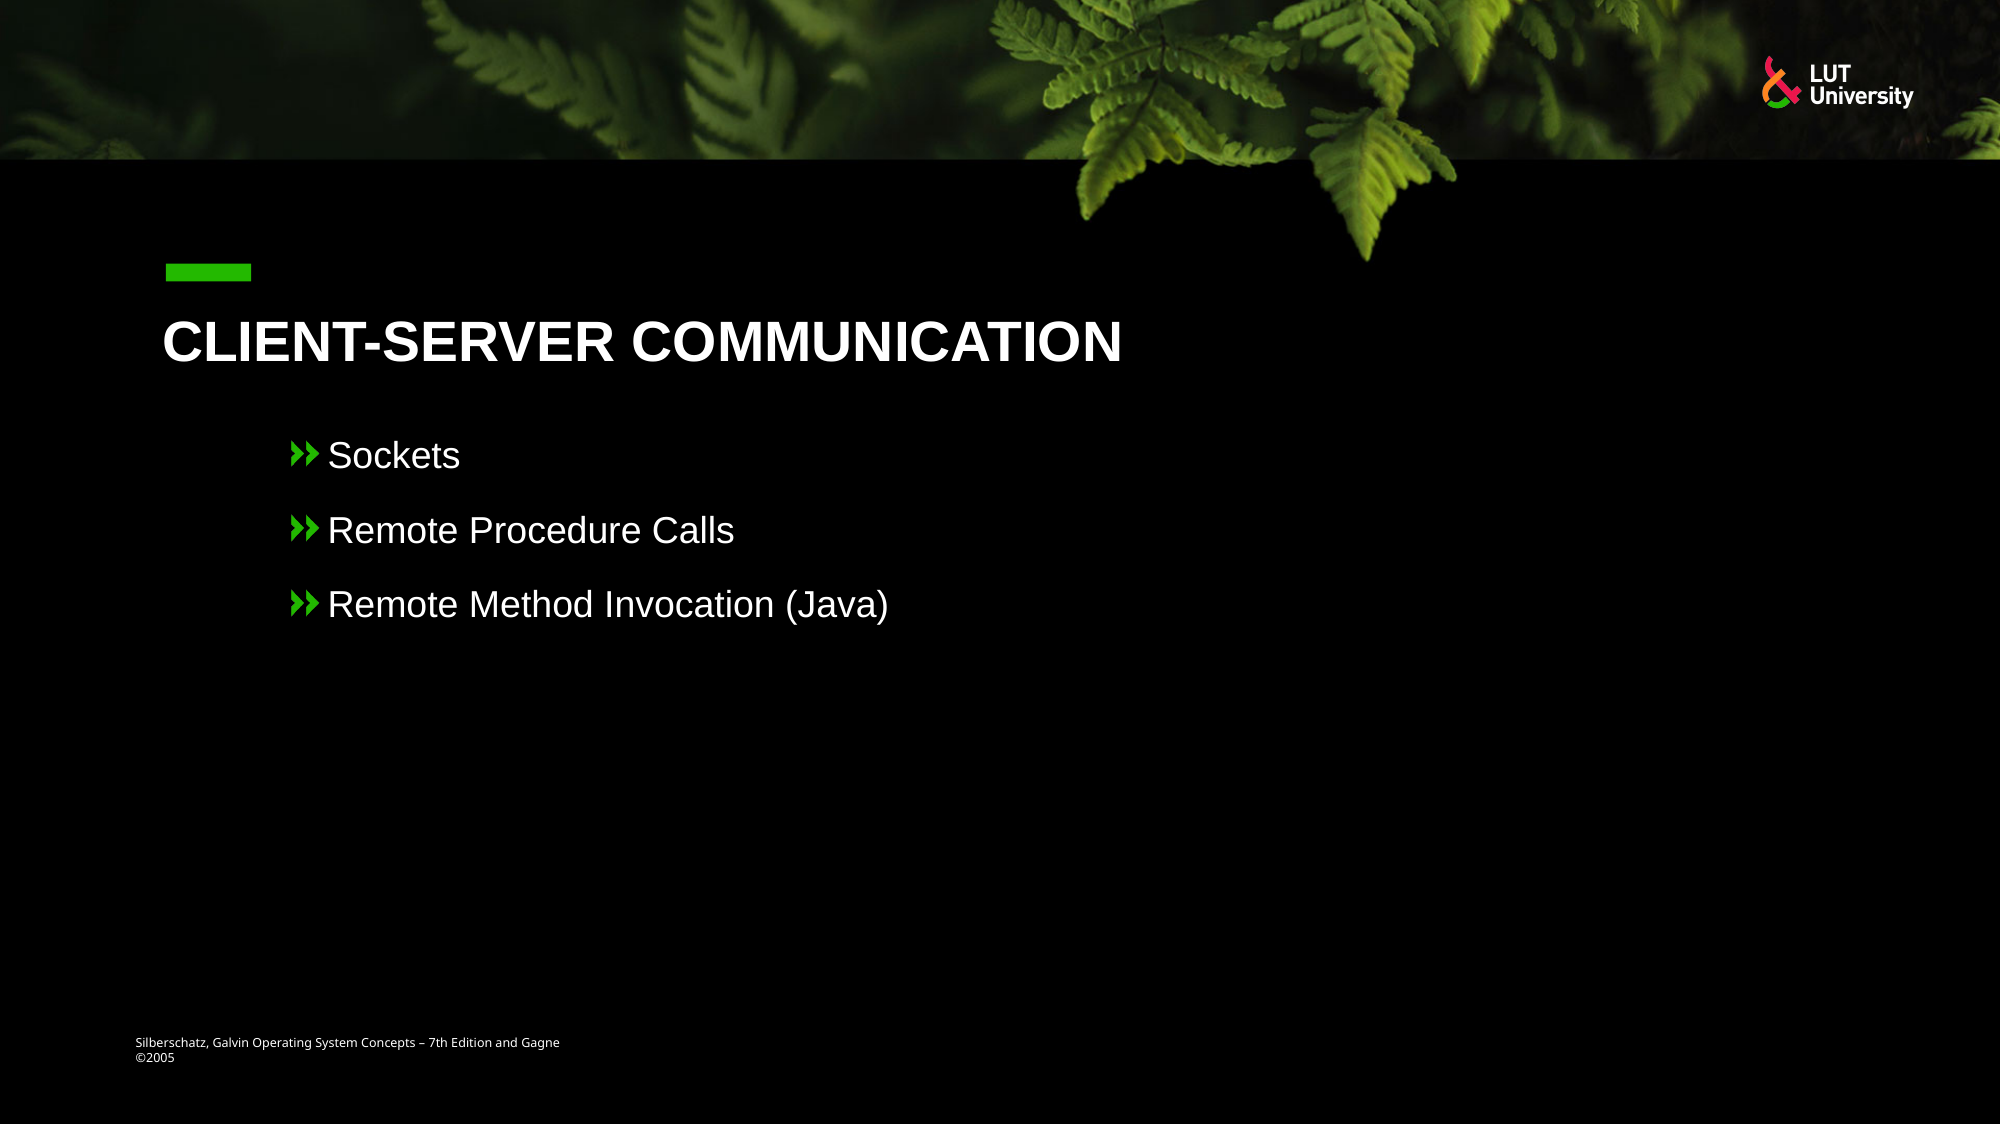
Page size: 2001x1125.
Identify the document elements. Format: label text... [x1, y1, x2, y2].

text_box Silberschatz, Galvin Operating System Concepts – 7th Edition and Gagne ©2005 [120, 1027, 602, 1073]
list Sockets Remote Procedure Calls Remote Method Invocation (Java) [275, 414, 1873, 1026]
title Client-Server Communication [147, 305, 1873, 382]
picture [0, 0, 2000, 1124]
